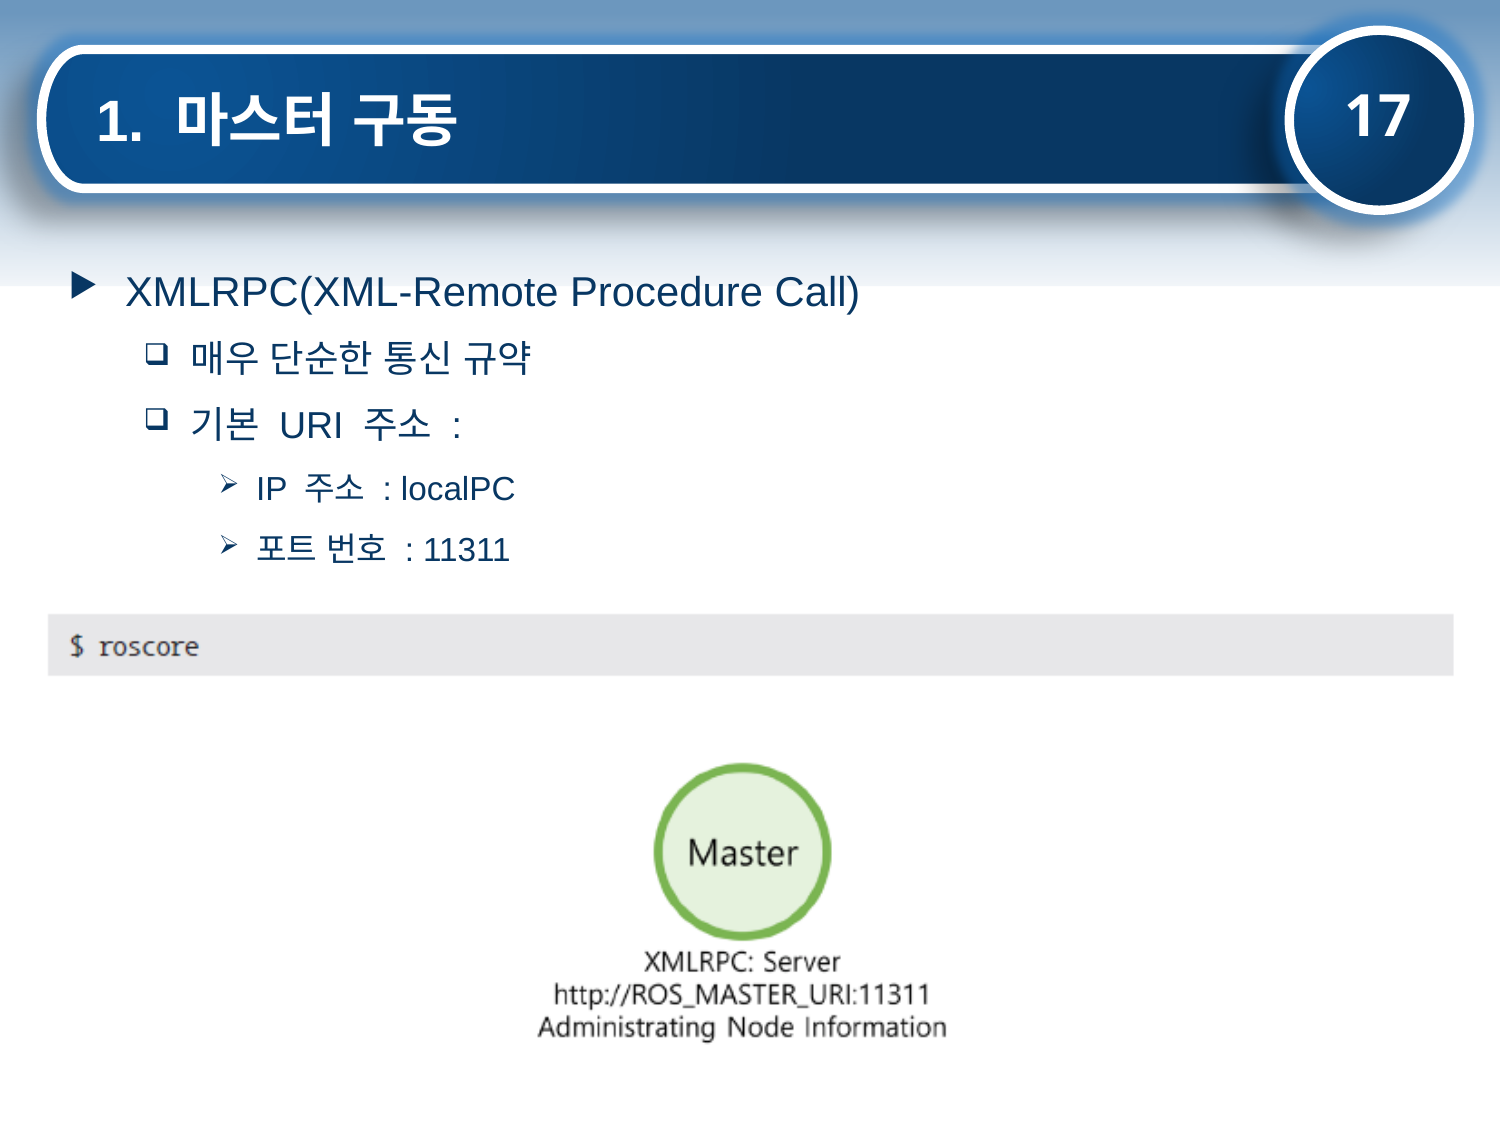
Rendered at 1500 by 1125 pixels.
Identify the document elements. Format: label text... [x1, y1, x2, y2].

list XMLRPC(XML-Remote Procedure Call) 매우 단순한 통신 규약 기본 URI 주소 : IP 주소 : localPC 포트 번호 : 11311 [53, 257, 1448, 579]
slide_number 17 [1297, 30, 1460, 205]
title 1. 마스터 구동 [81, 54, 1249, 182]
picture [17, 580, 1483, 1125]
